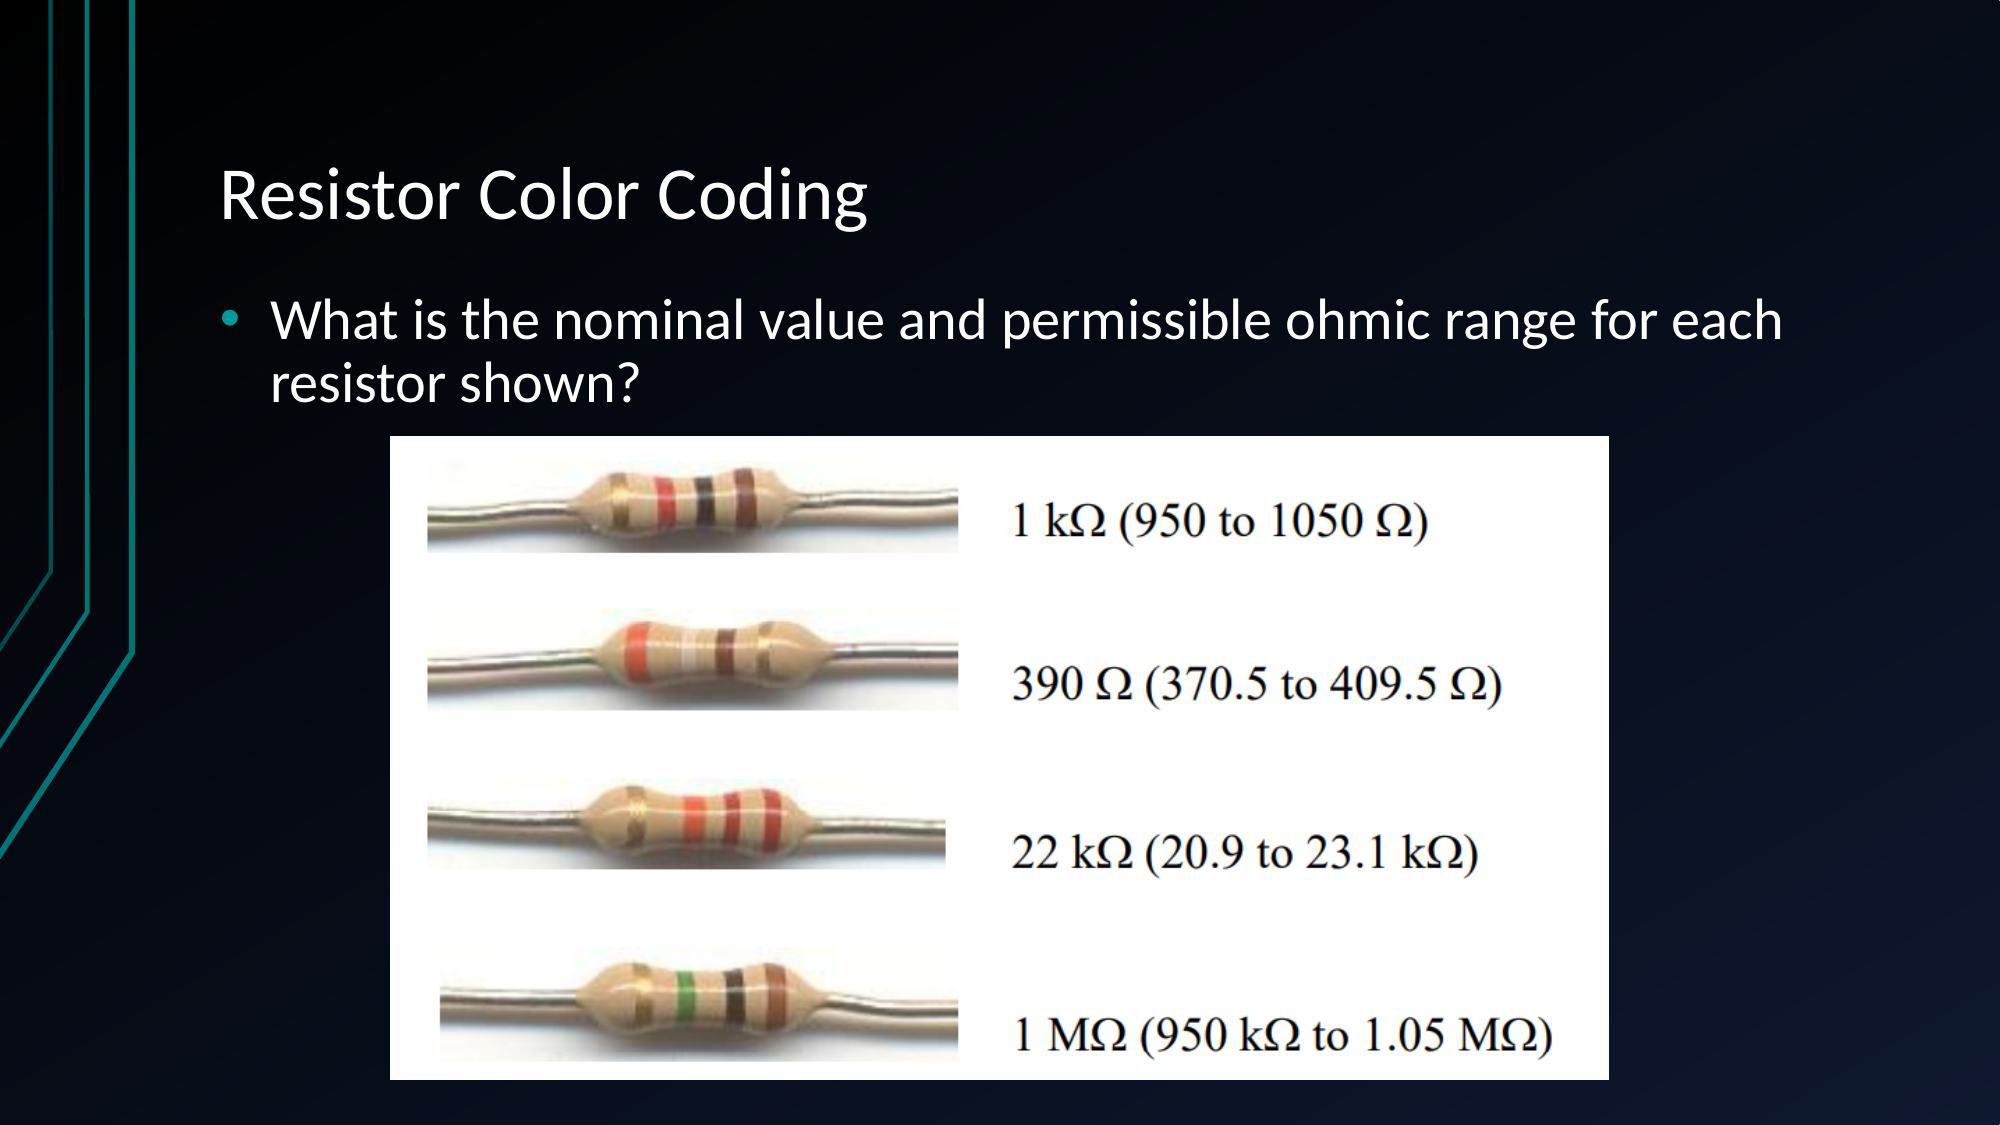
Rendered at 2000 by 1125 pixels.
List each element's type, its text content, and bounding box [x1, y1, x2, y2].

list What is the nominal value and permissible ohmic range for each resistor shown? [199, 279, 1900, 1012]
picture [390, 436, 1609, 1081]
title Resistor Color Coding [199, 45, 1900, 246]
